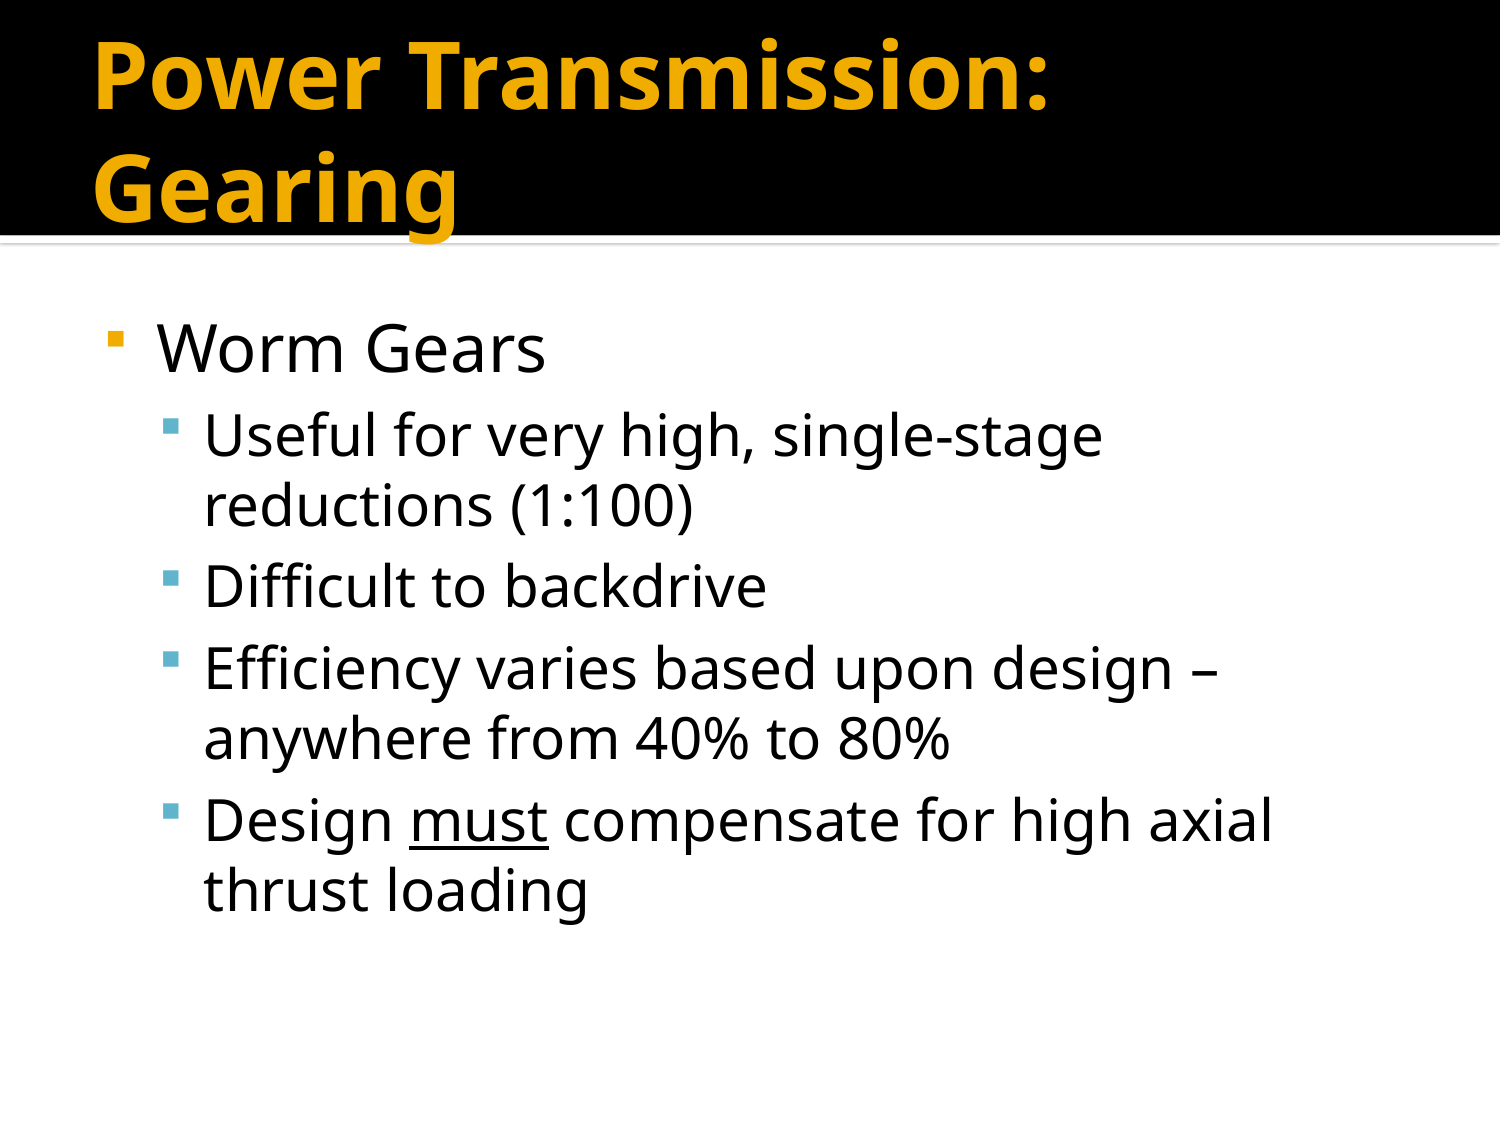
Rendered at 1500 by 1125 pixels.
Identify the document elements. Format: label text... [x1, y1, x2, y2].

title Power Transmission: Gearing [75, 25, 1425, 231]
list Worm Gears Useful for very high, single-stage reductions (1:100) Difficult to backdrive Efficiency varies based upon design – anywhere from 40% to 80% Design must compensate for high axial thrust loading [75, 291, 1425, 1050]
